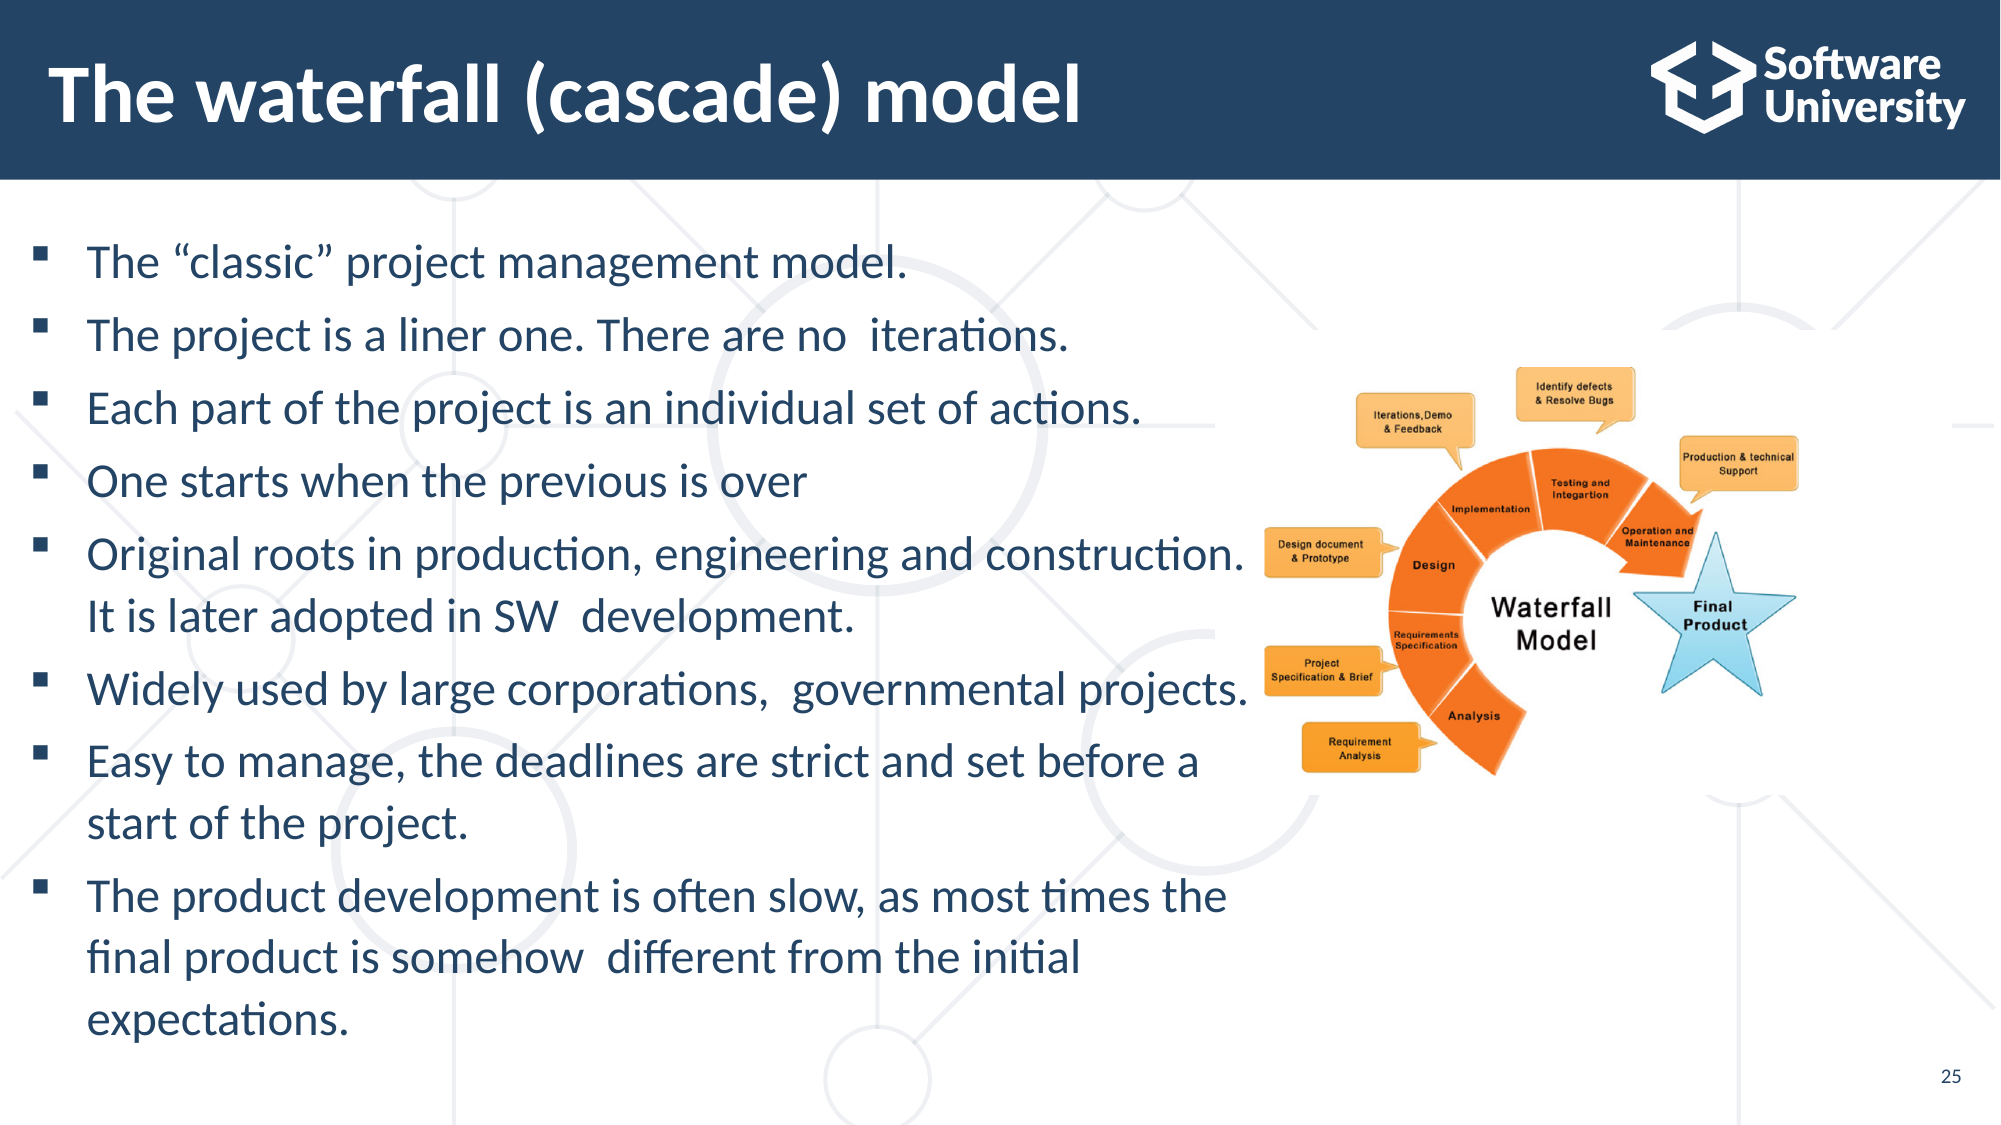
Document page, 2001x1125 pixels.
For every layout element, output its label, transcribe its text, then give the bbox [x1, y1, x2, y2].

title The waterfall (cascade) model [31, 16, 1625, 162]
slide_number 25 [1897, 1049, 1968, 1101]
picture [1651, 41, 1966, 134]
picture [1215, 330, 1952, 795]
list The “classic” project management model. The project is a liner one. There are no iterations. Each part of the project is an individual set of actions. One starts when the previous is over Original roots in production, engineering and construction. It is later adopted in SW development. Widely used by large corporations, governmental projects. Easy to manage, the deadlines are strict and set before a start of the project. The product development is often slow, as most times the final product is somehow different from the initial expectations. [11, 221, 1279, 1101]
